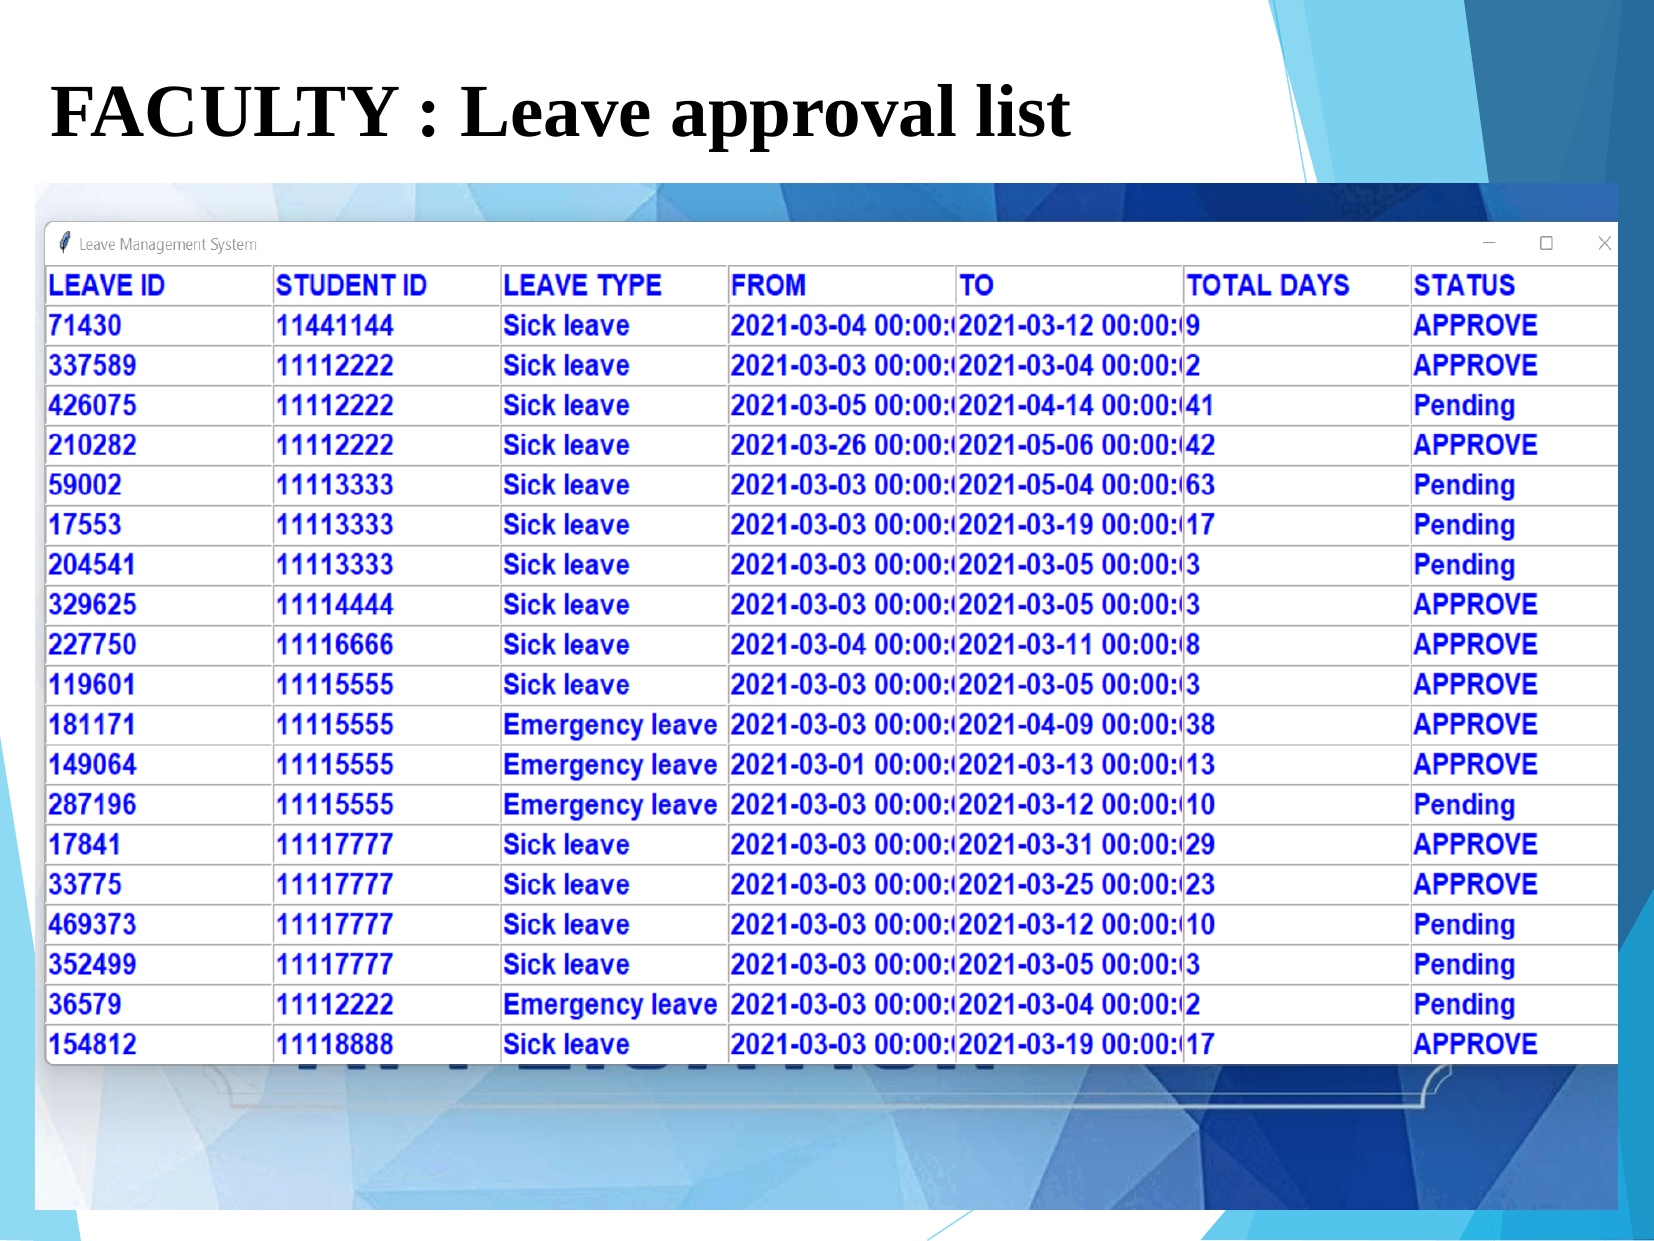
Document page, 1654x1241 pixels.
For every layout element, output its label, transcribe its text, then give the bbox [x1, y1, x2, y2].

title FACULTY : Leave approval list [35, 53, 1545, 182]
picture [35, 182, 1619, 1210]
